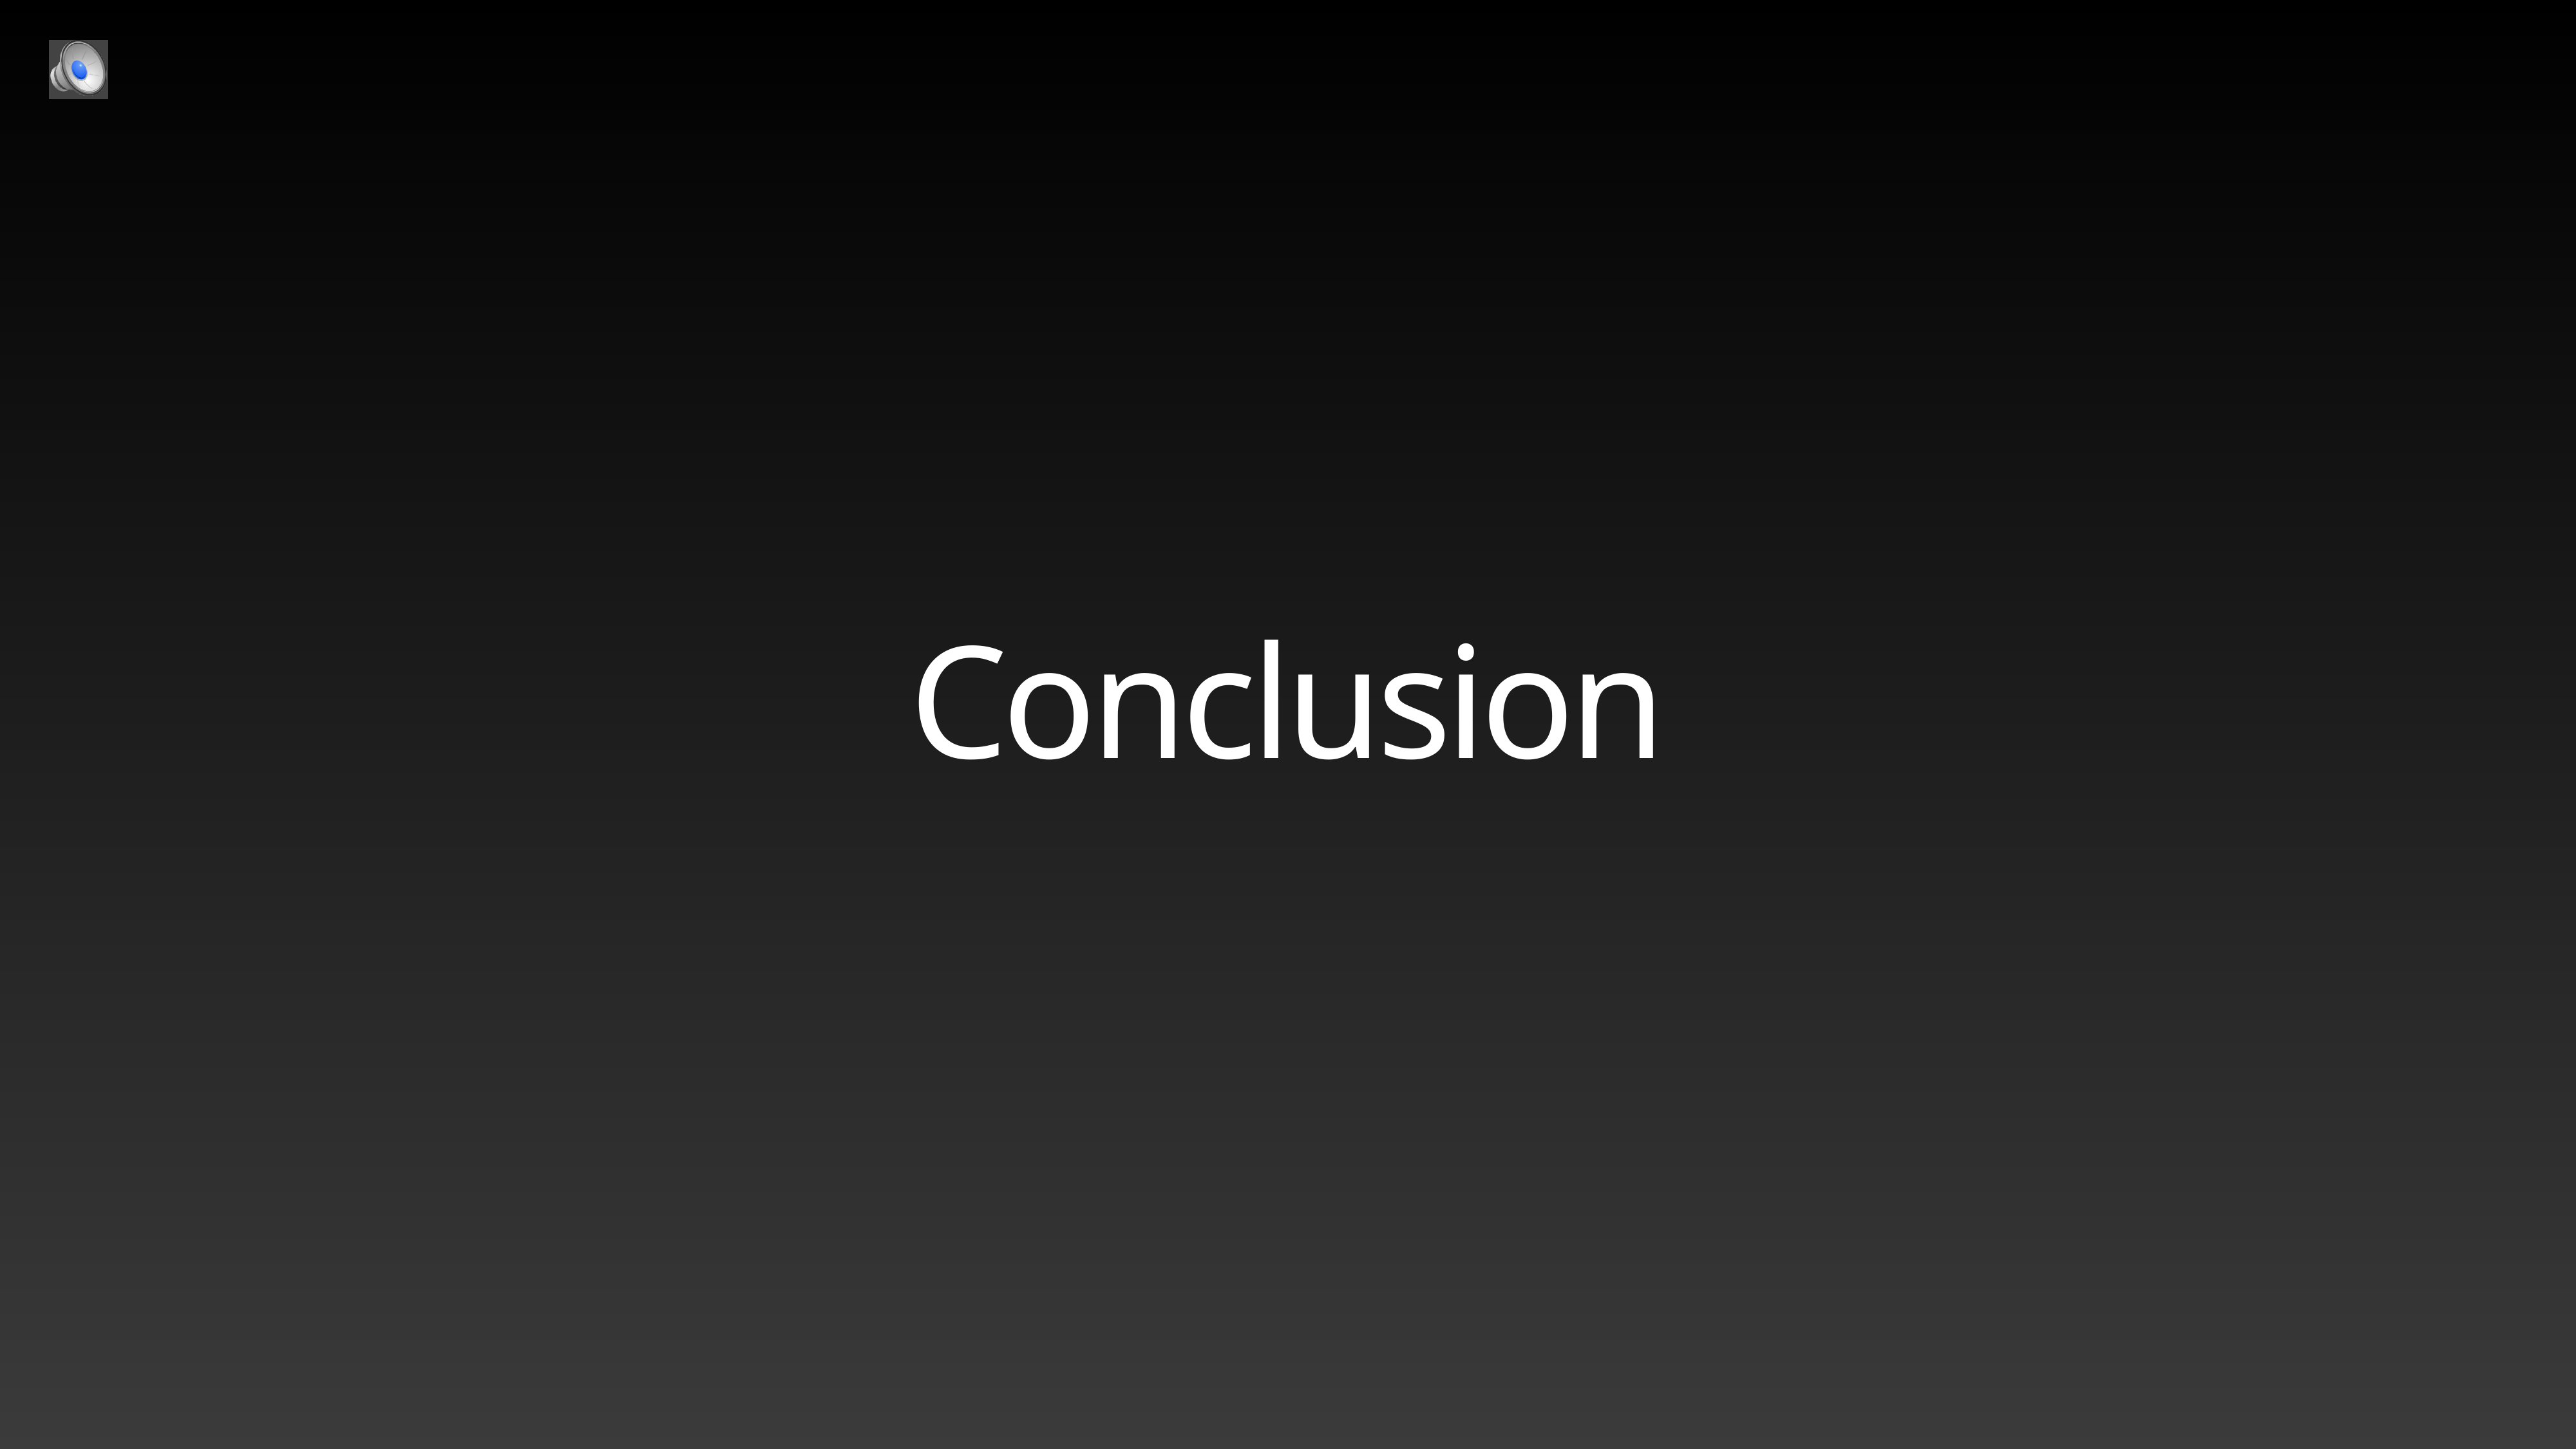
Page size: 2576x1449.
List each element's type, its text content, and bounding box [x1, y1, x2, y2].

picture [48, 39, 109, 100]
title Conclusion [133, 618, 2443, 831]
